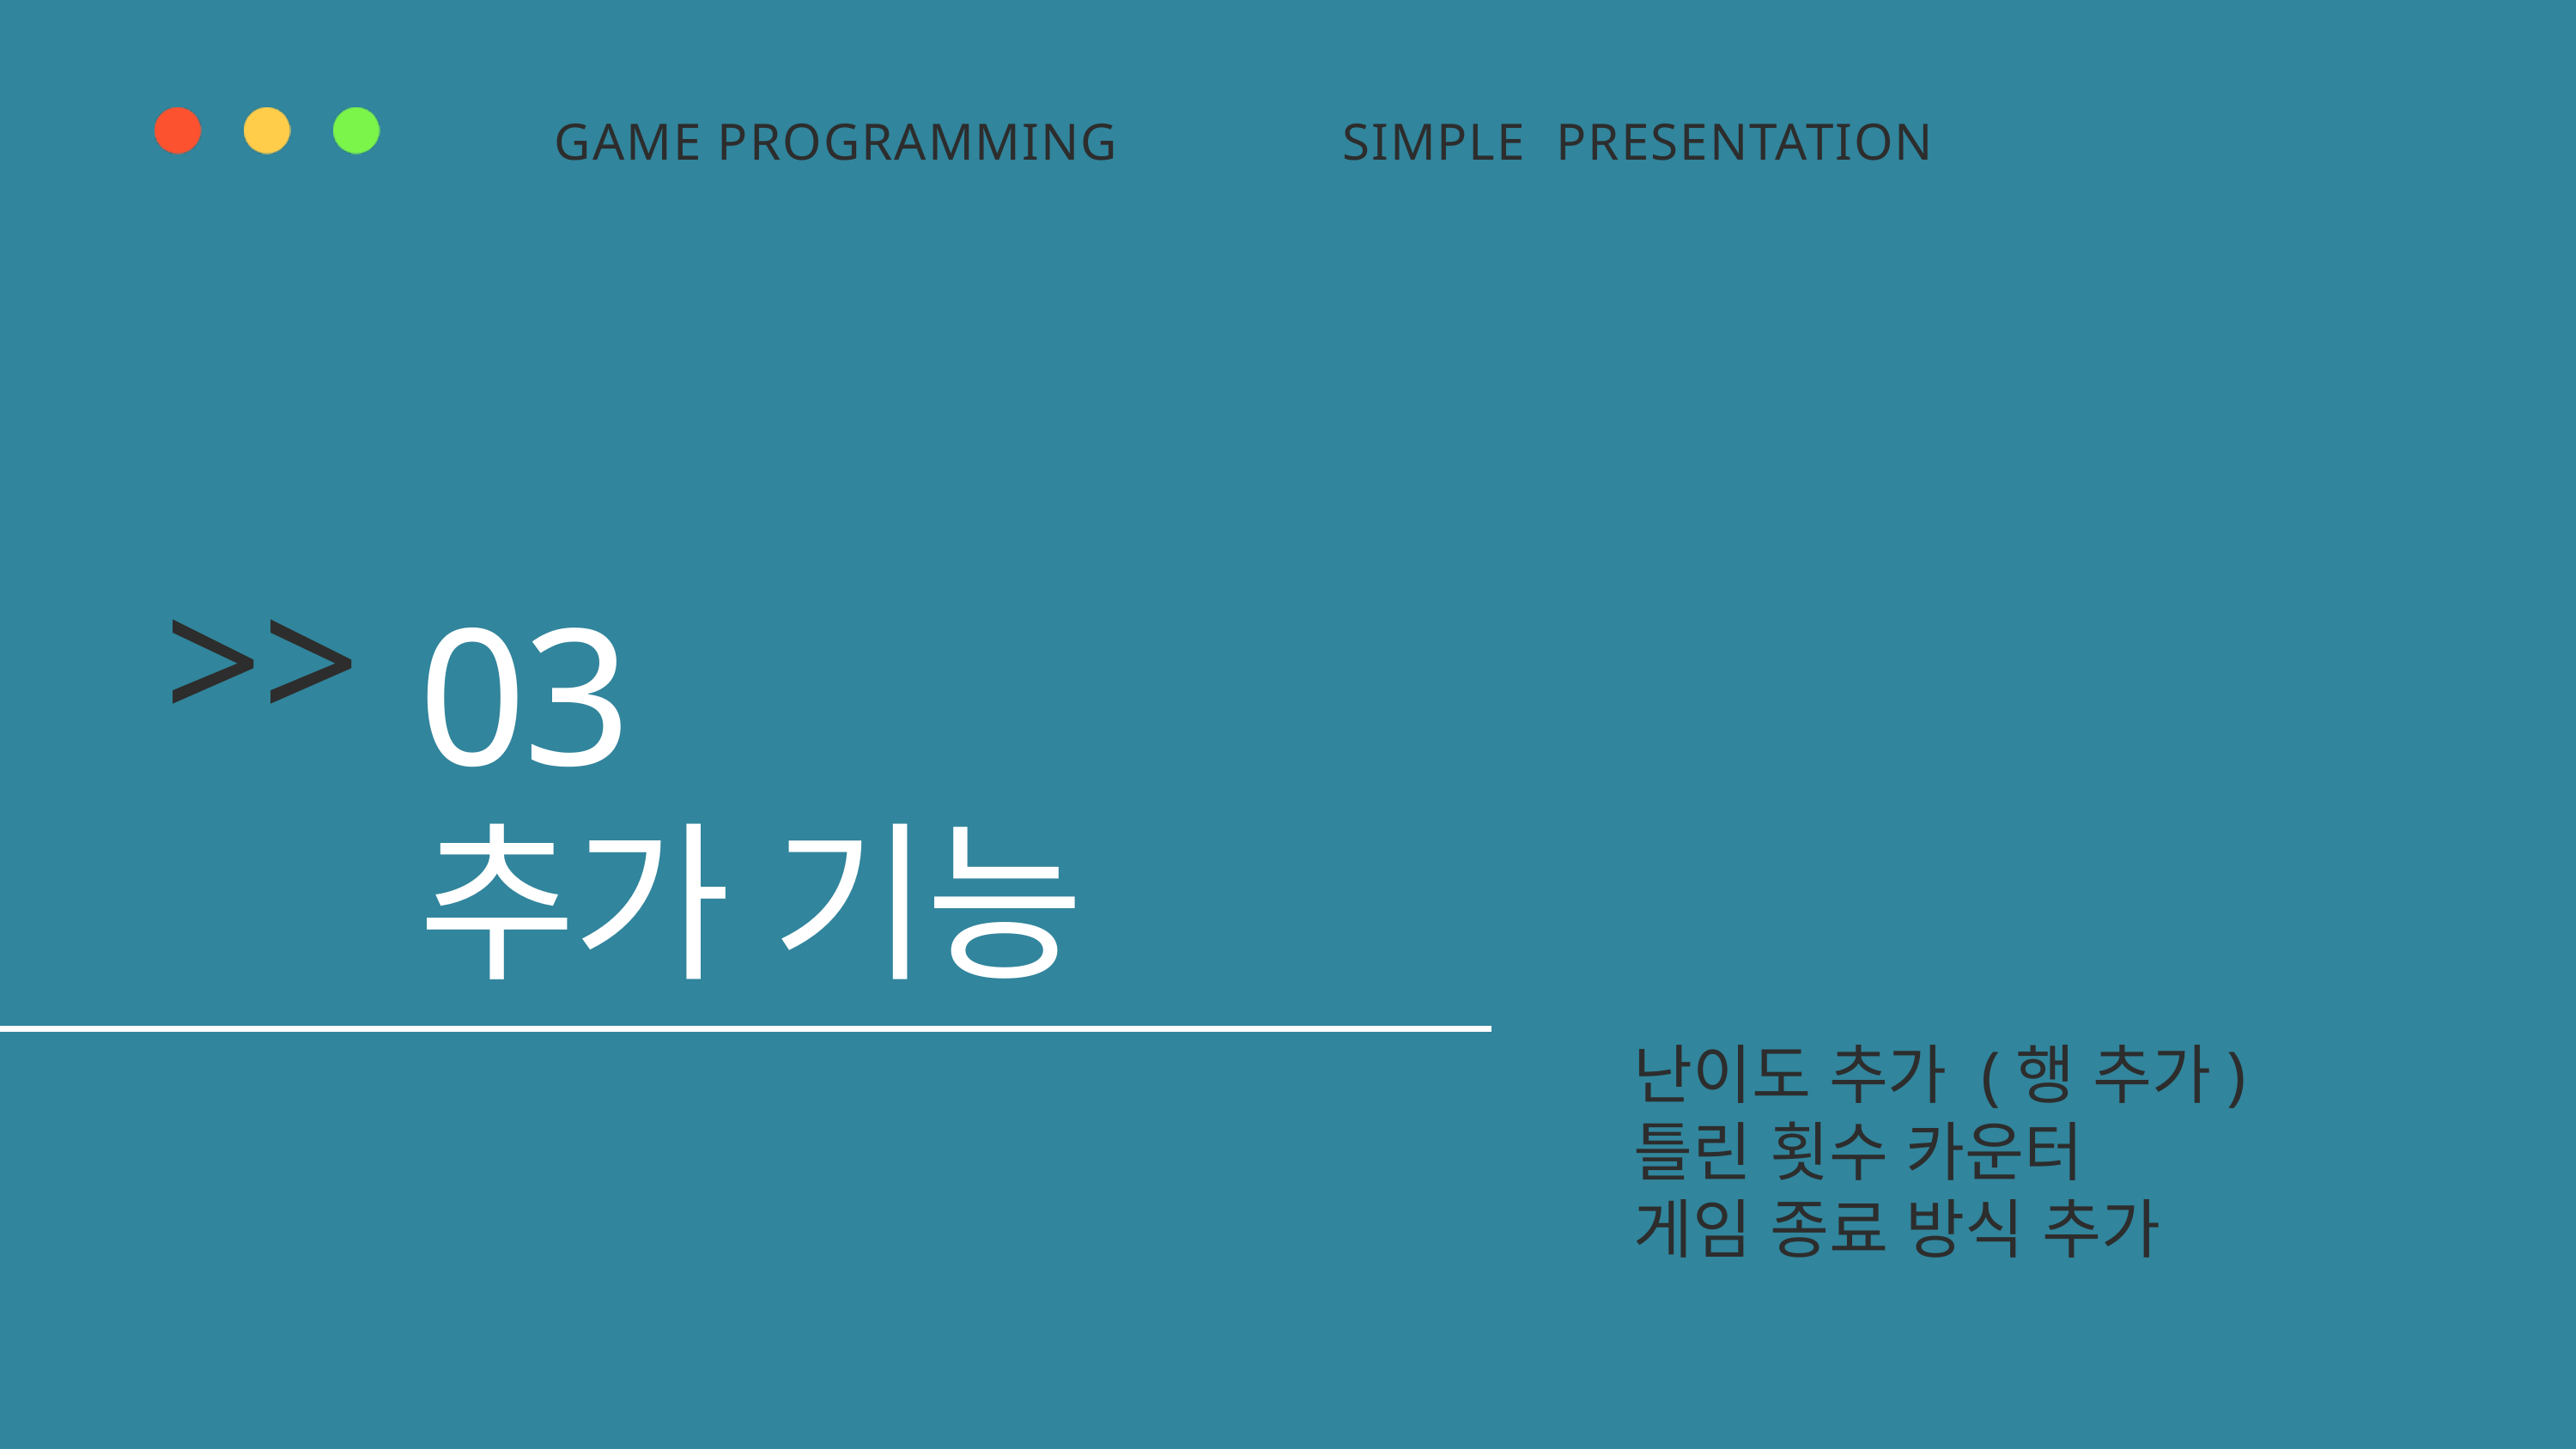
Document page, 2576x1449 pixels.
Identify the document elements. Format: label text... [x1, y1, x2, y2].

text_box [154, 106, 380, 155]
text_box 03 추가 기능 [418, 497, 1547, 972]
text_box 난이도 추가 (행 추가) 틀린 횟수 카운터 게임 종료 방식 추가 [1620, 1028, 2480, 1273]
text_box >> [151, 546, 376, 765]
text_box SIMPLE PRESENTATION [1342, 101, 2025, 190]
text_box GAME PROGRAMMING [554, 101, 1131, 190]
